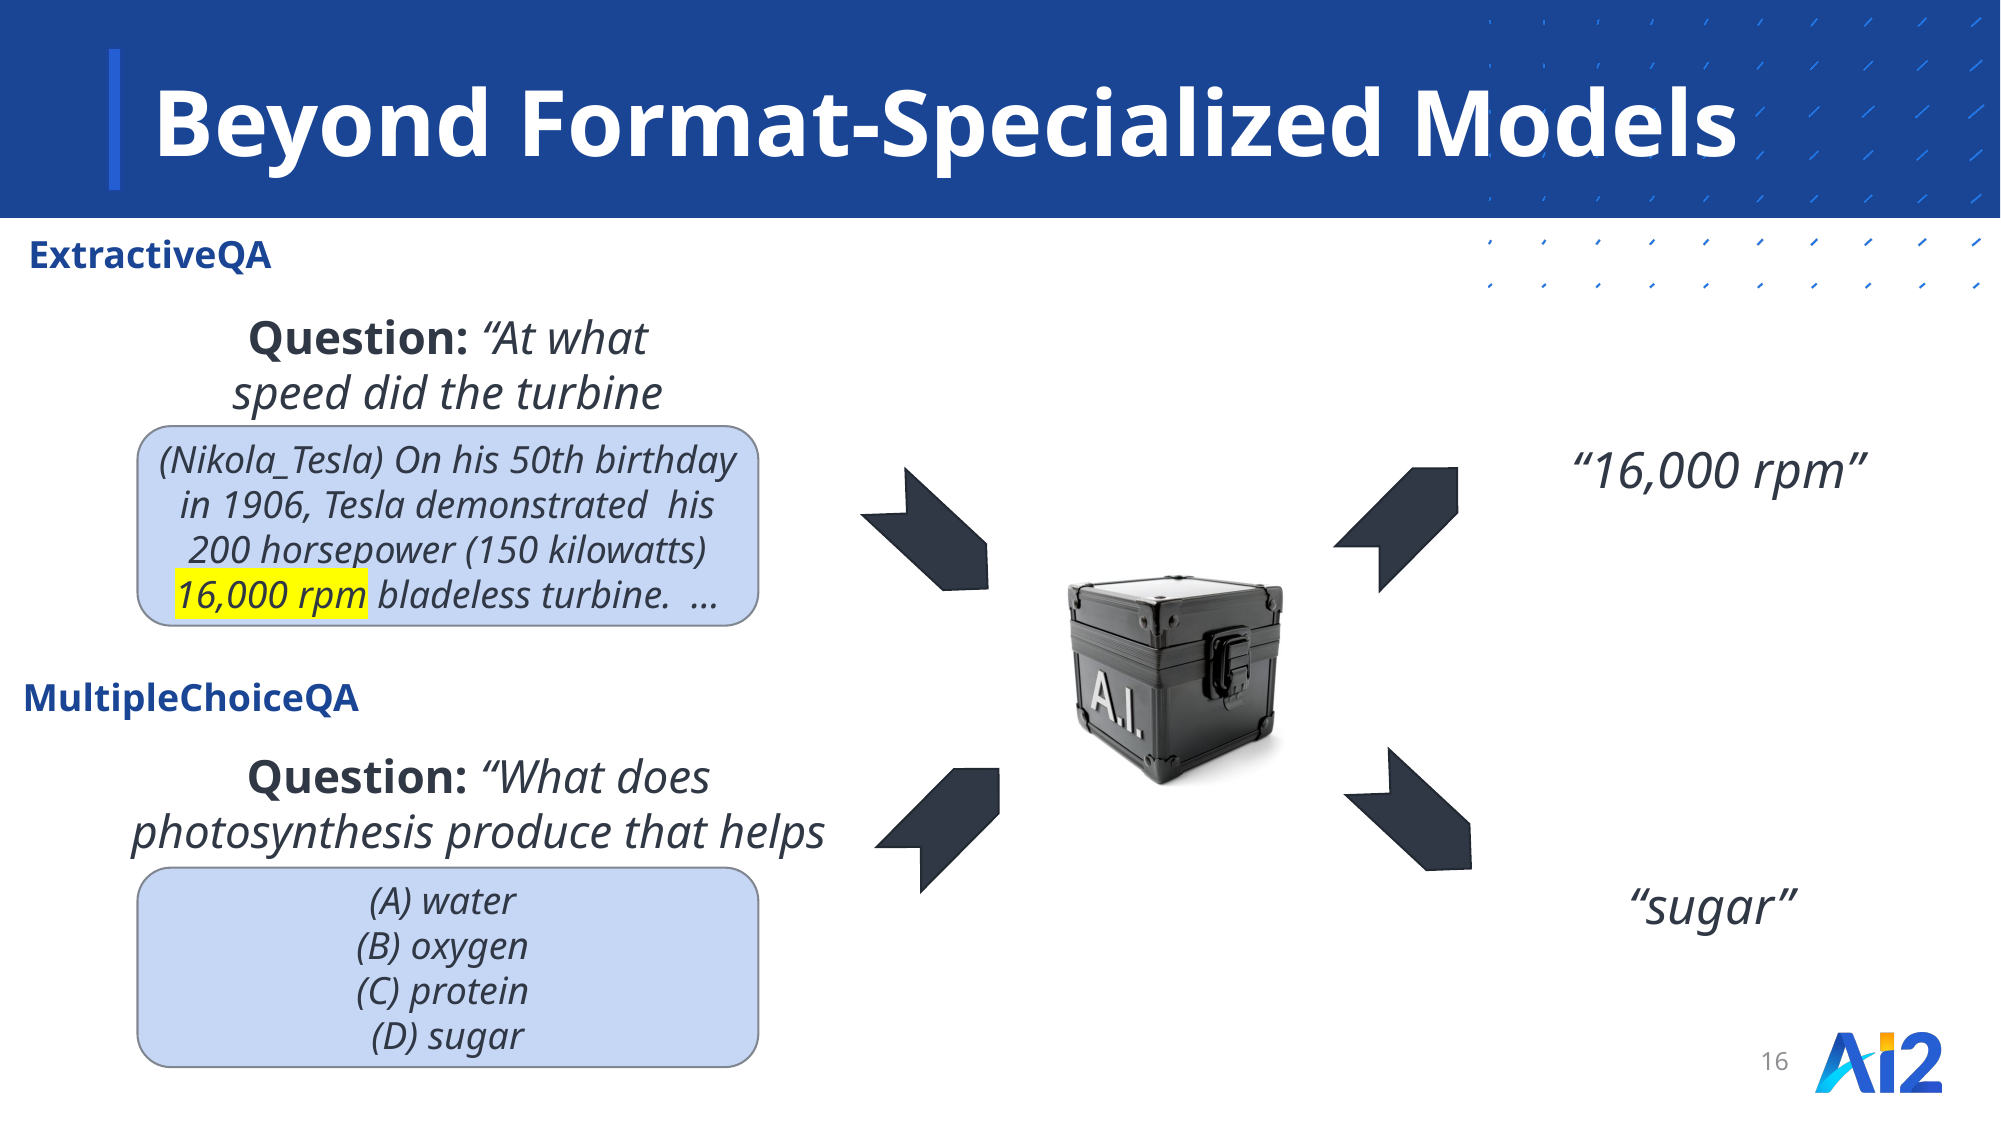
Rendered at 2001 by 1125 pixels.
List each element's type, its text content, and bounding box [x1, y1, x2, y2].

title Beyond Format-Specialized Models [137, 47, 1863, 206]
text_box ExtractiveQA [13, 223, 287, 284]
picture [1034, 556, 1332, 788]
text_box (A) water (B) oxygen (C) protein (D) sugar [136, 866, 760, 1069]
text_box Question: “What does photosynthesis produce that helps plants grow?” [103, 740, 855, 920]
text_box [1343, 746, 1473, 872]
text_box [1332, 467, 1459, 594]
text_box [860, 466, 989, 592]
text_box Question: “At what speed did the turbine operate?” [170, 301, 726, 425]
text_box [874, 767, 1000, 894]
text_box (Nikola_Tesla) On his 50th birthday in 1906, Tesla demonstrated his 200 horsepower (150 kilowatts) 16,000 rpm bladeless turbine. … [136, 425, 760, 627]
text_box “sugar” [1549, 867, 1873, 942]
picture [1487, 0, 2000, 289]
slide_number 16 [1716, 1032, 1804, 1093]
picture [1815, 1032, 1942, 1093]
text_box “16,000 rpm” [1556, 431, 1880, 506]
text_box MultipleChoiceQA [7, 666, 375, 727]
